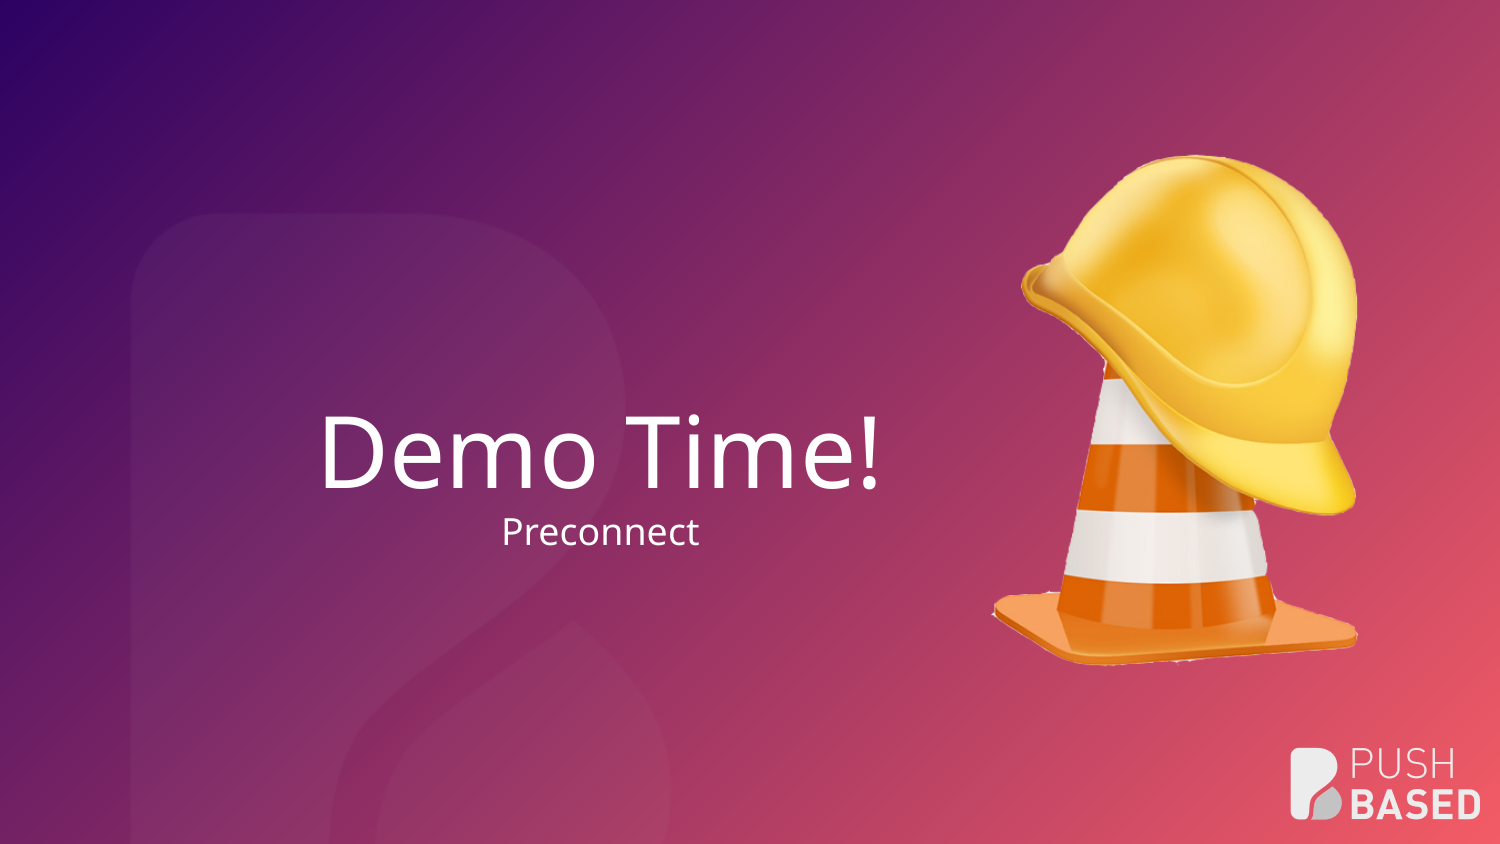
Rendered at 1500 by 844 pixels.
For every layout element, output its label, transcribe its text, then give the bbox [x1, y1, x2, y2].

title Demo Time! Preconnect [51, 352, 873, 589]
picture [878, 105, 1489, 715]
picture [1250, 723, 1489, 844]
